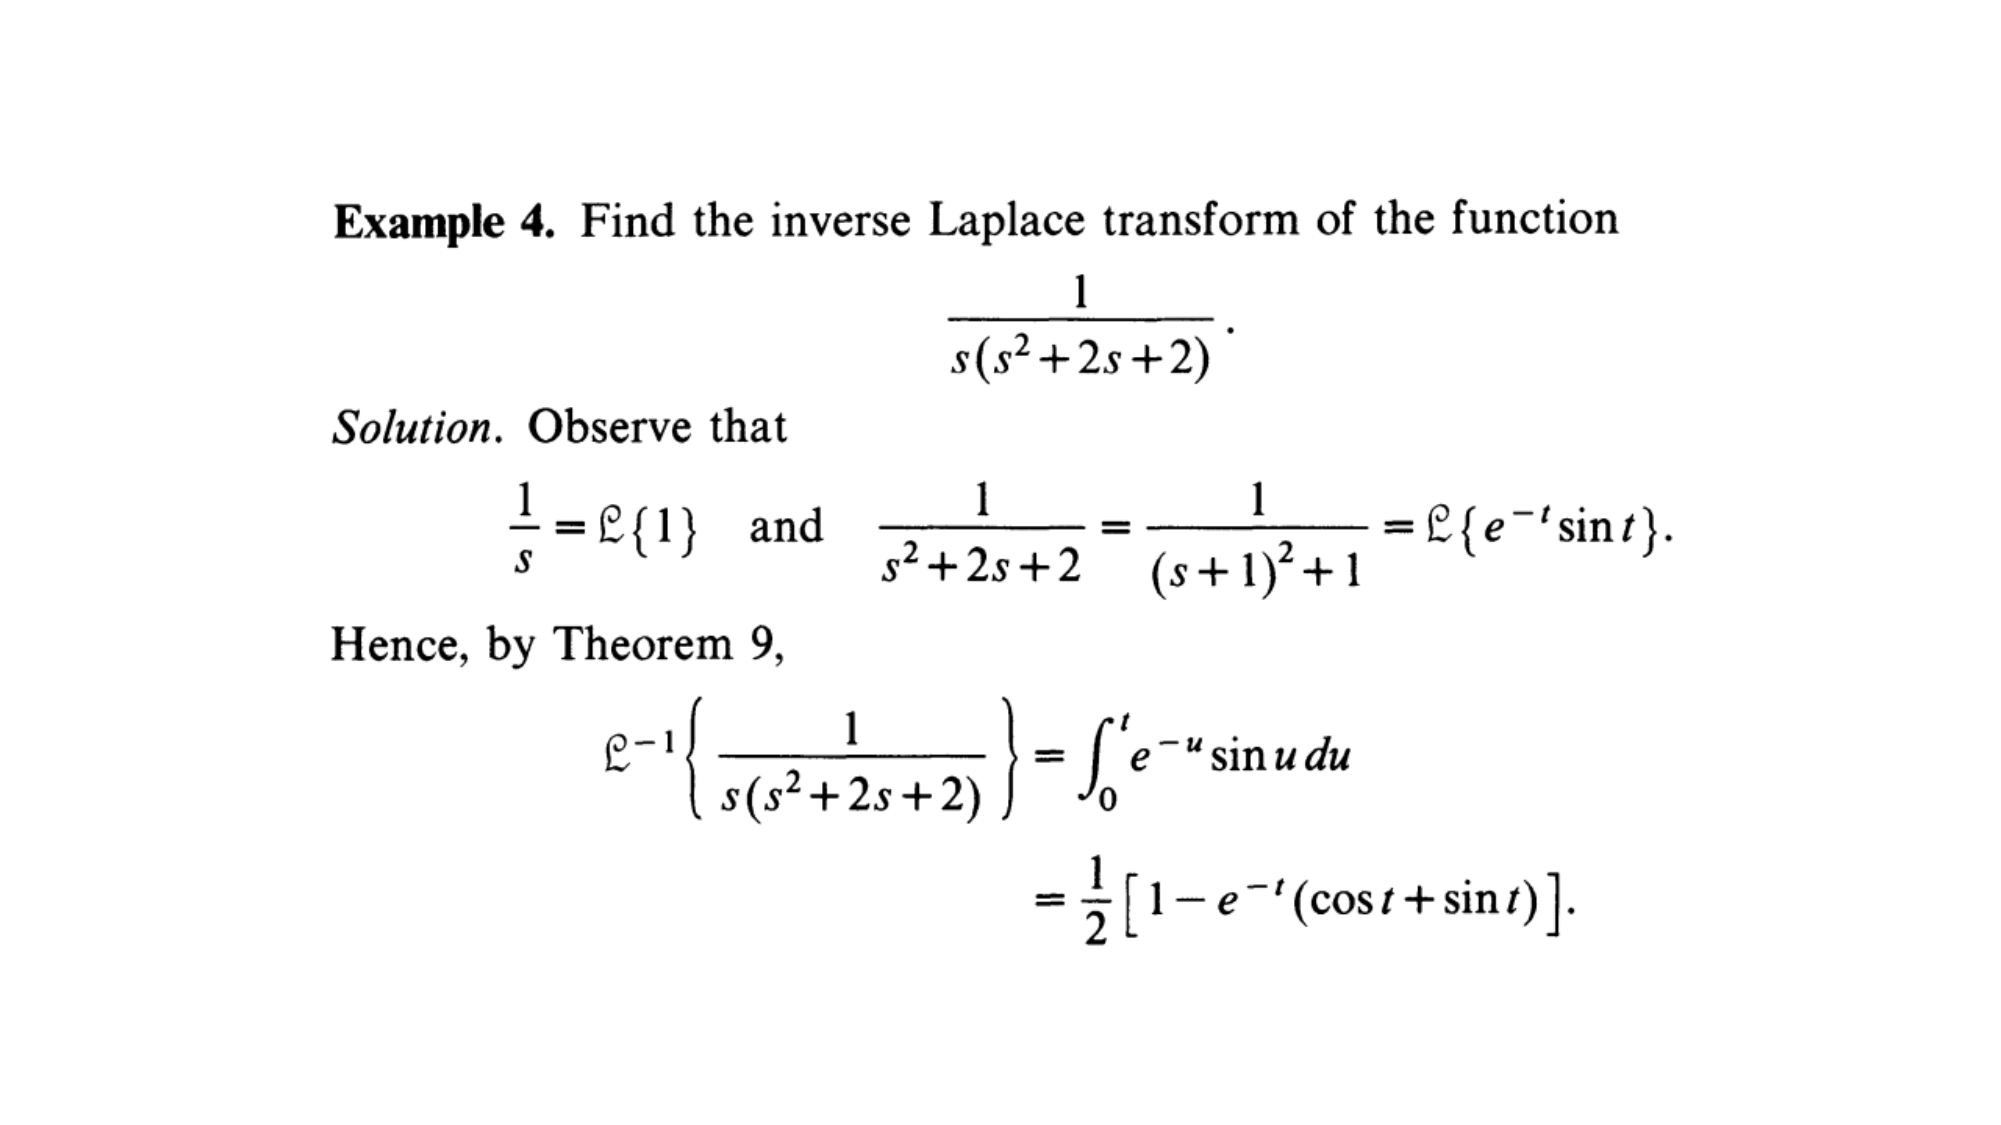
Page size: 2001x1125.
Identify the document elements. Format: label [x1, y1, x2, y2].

picture [285, 151, 1715, 974]
